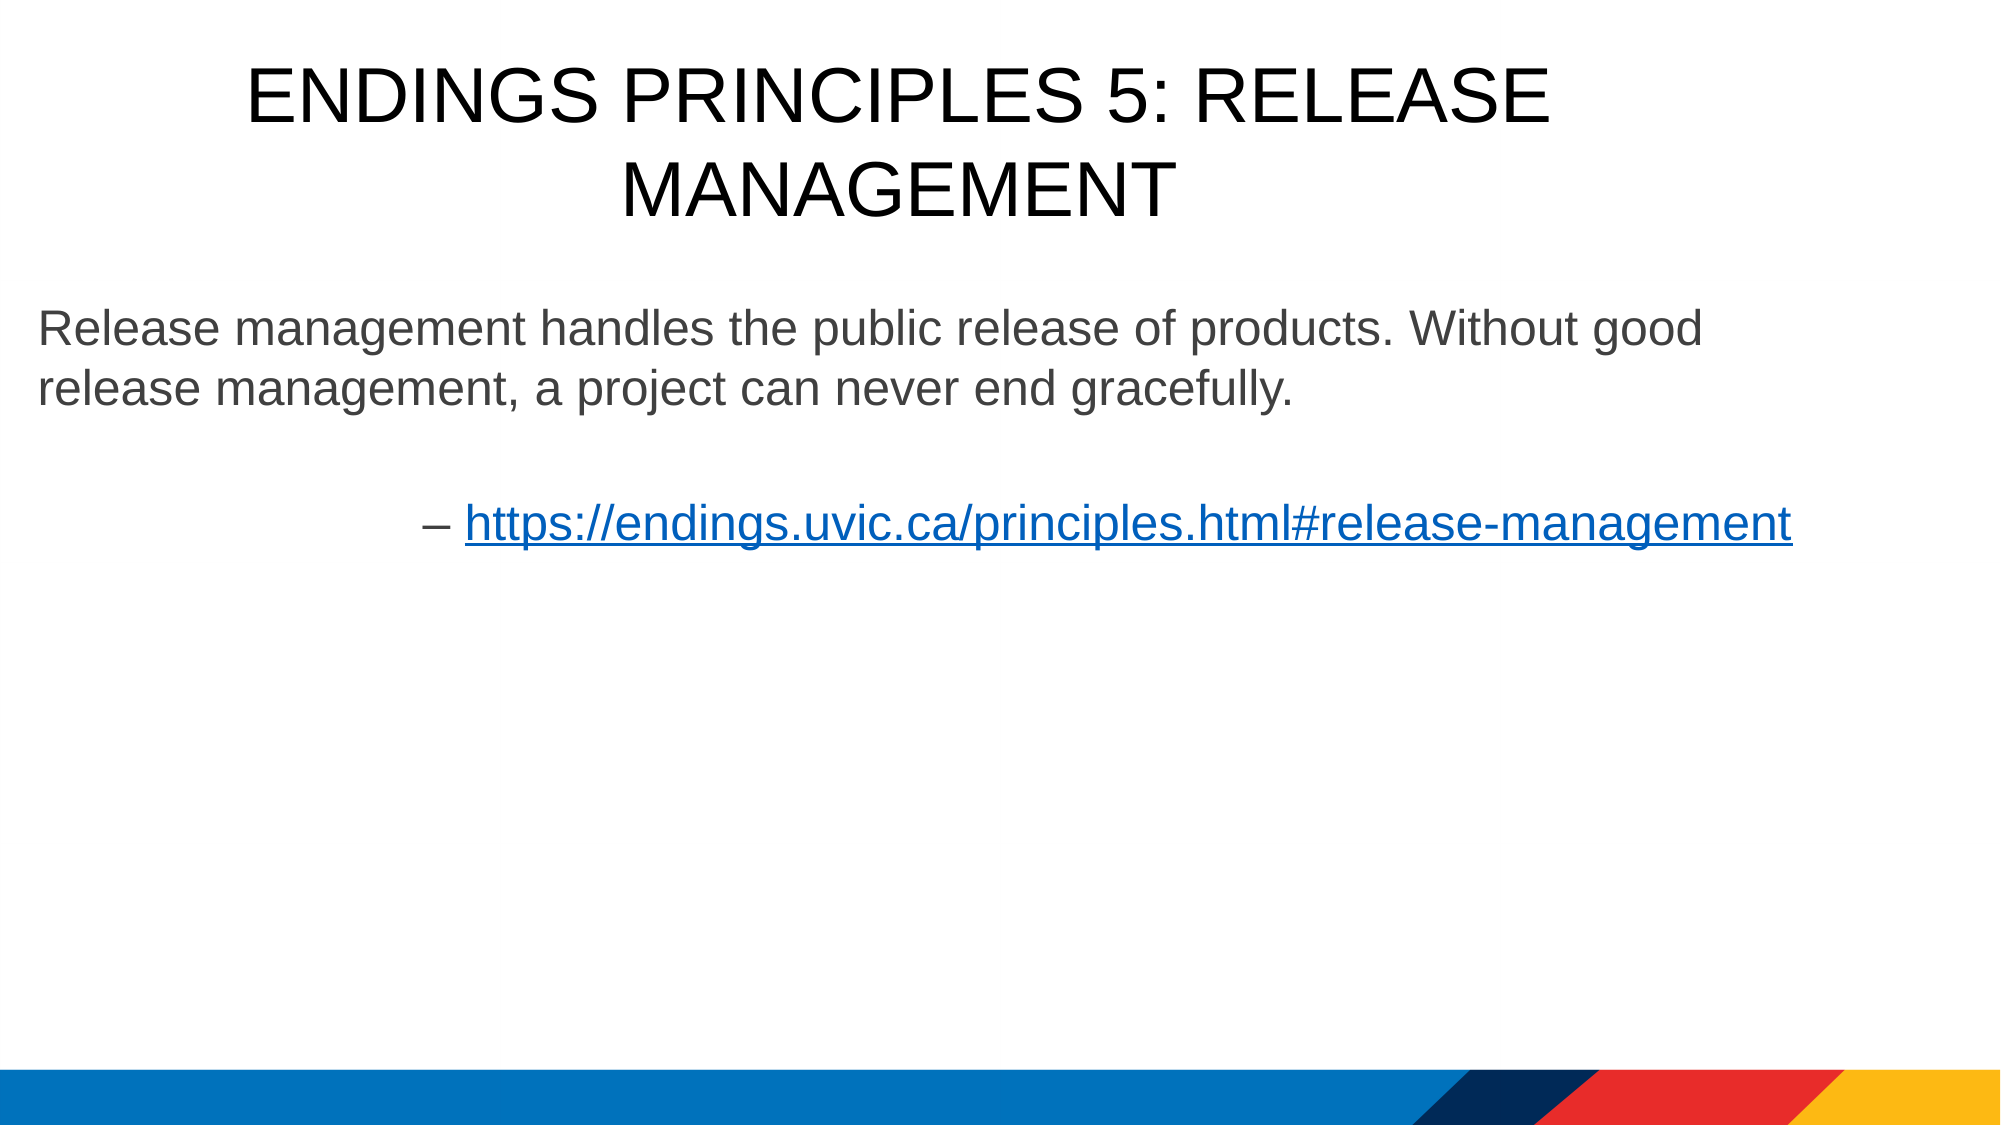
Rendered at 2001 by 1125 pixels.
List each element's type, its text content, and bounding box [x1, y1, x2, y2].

list Release management handles the public release of products. Without good release management, a project can never end gracefully. – https://endings.uvic.ca/principles.html#release-management [0, 295, 1800, 916]
title Endings Principles 5: Release Management [0, 44, 1800, 233]
picture [0, 0, 2001, 1125]
